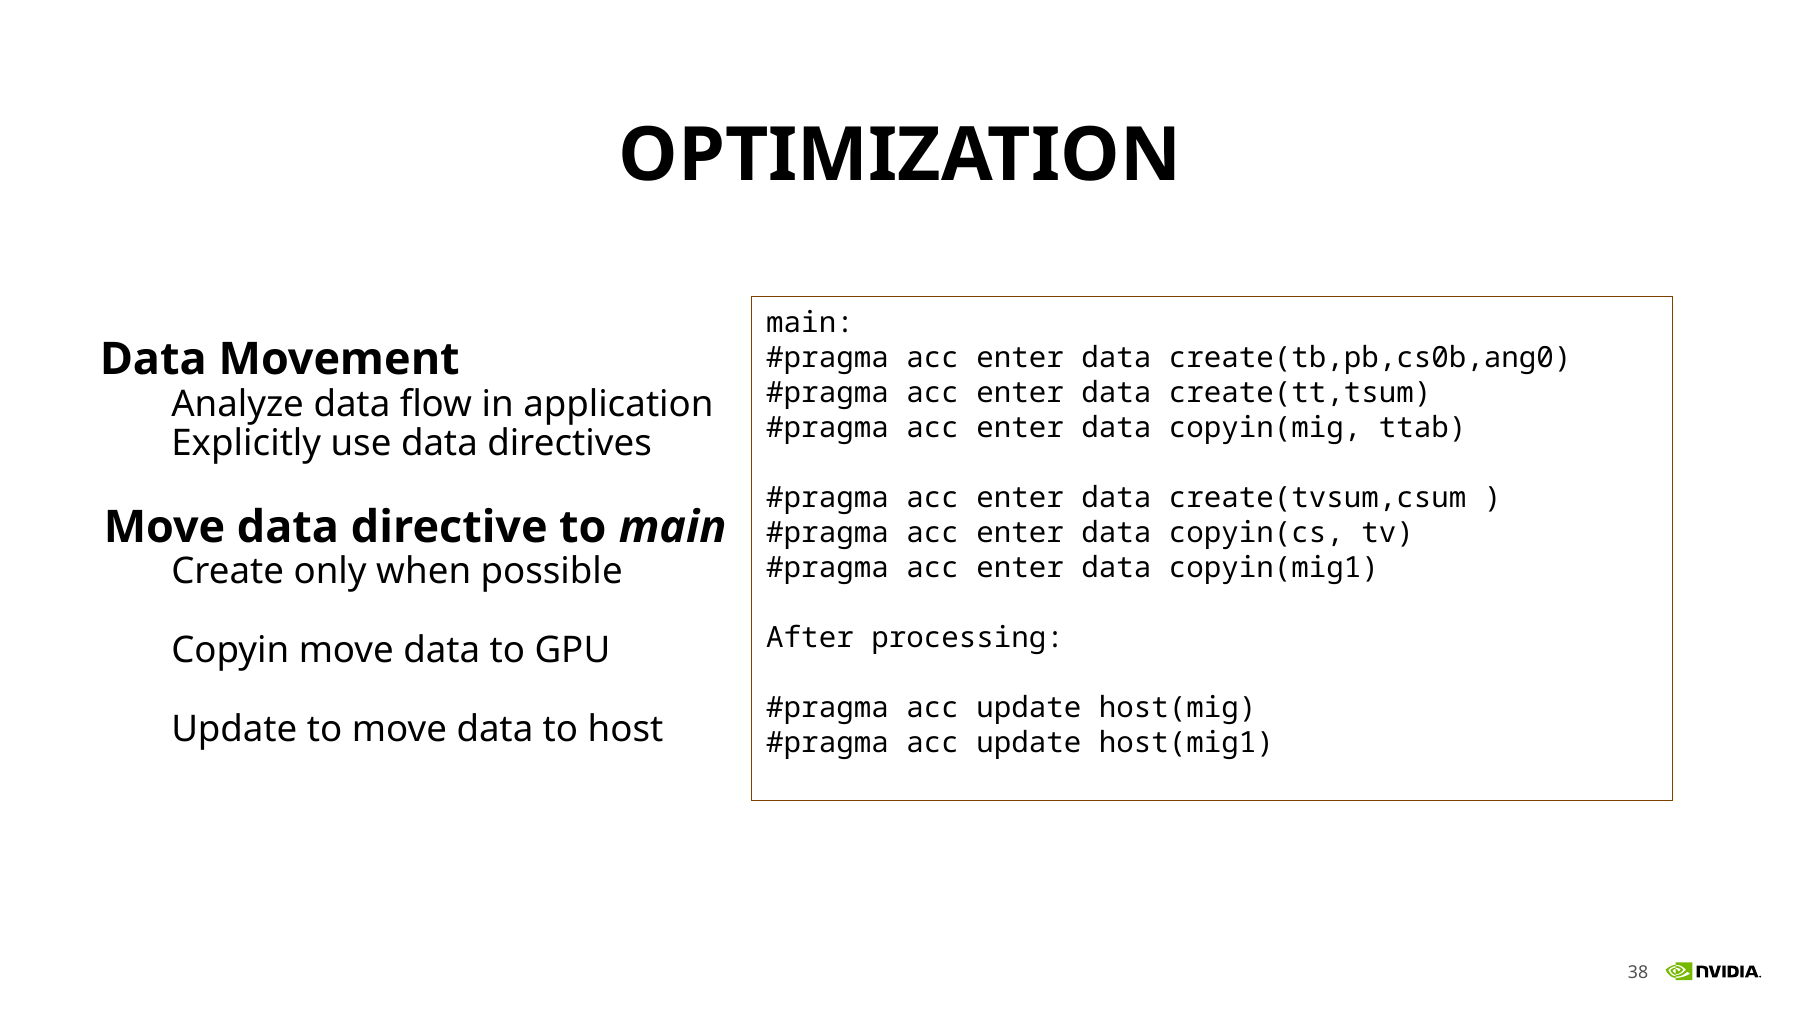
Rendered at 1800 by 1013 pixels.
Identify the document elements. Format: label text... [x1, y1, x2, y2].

list Data Movement Analyze data flow in application Explicitly use data directives Move data directive to main Create only when possible Copyin move data to GPU Update to move data to host [84, 328, 1718, 970]
text_box main: #pragma acc enter data create(tb,pb,cs0b,ang0) #pragma acc enter data create(tt,tsum) #pragma acc enter data copyin(mig, ttab) #pragma acc enter data create(tvsum,csum ) #pragma acc enter data copyin(cs, tv) #pragma acc enter data copyin(mig1) After processing: #pragma acc update host(mig) #pragma acc update host(mig1) [751, 296, 1673, 801]
title Optimization [81, 106, 1719, 205]
